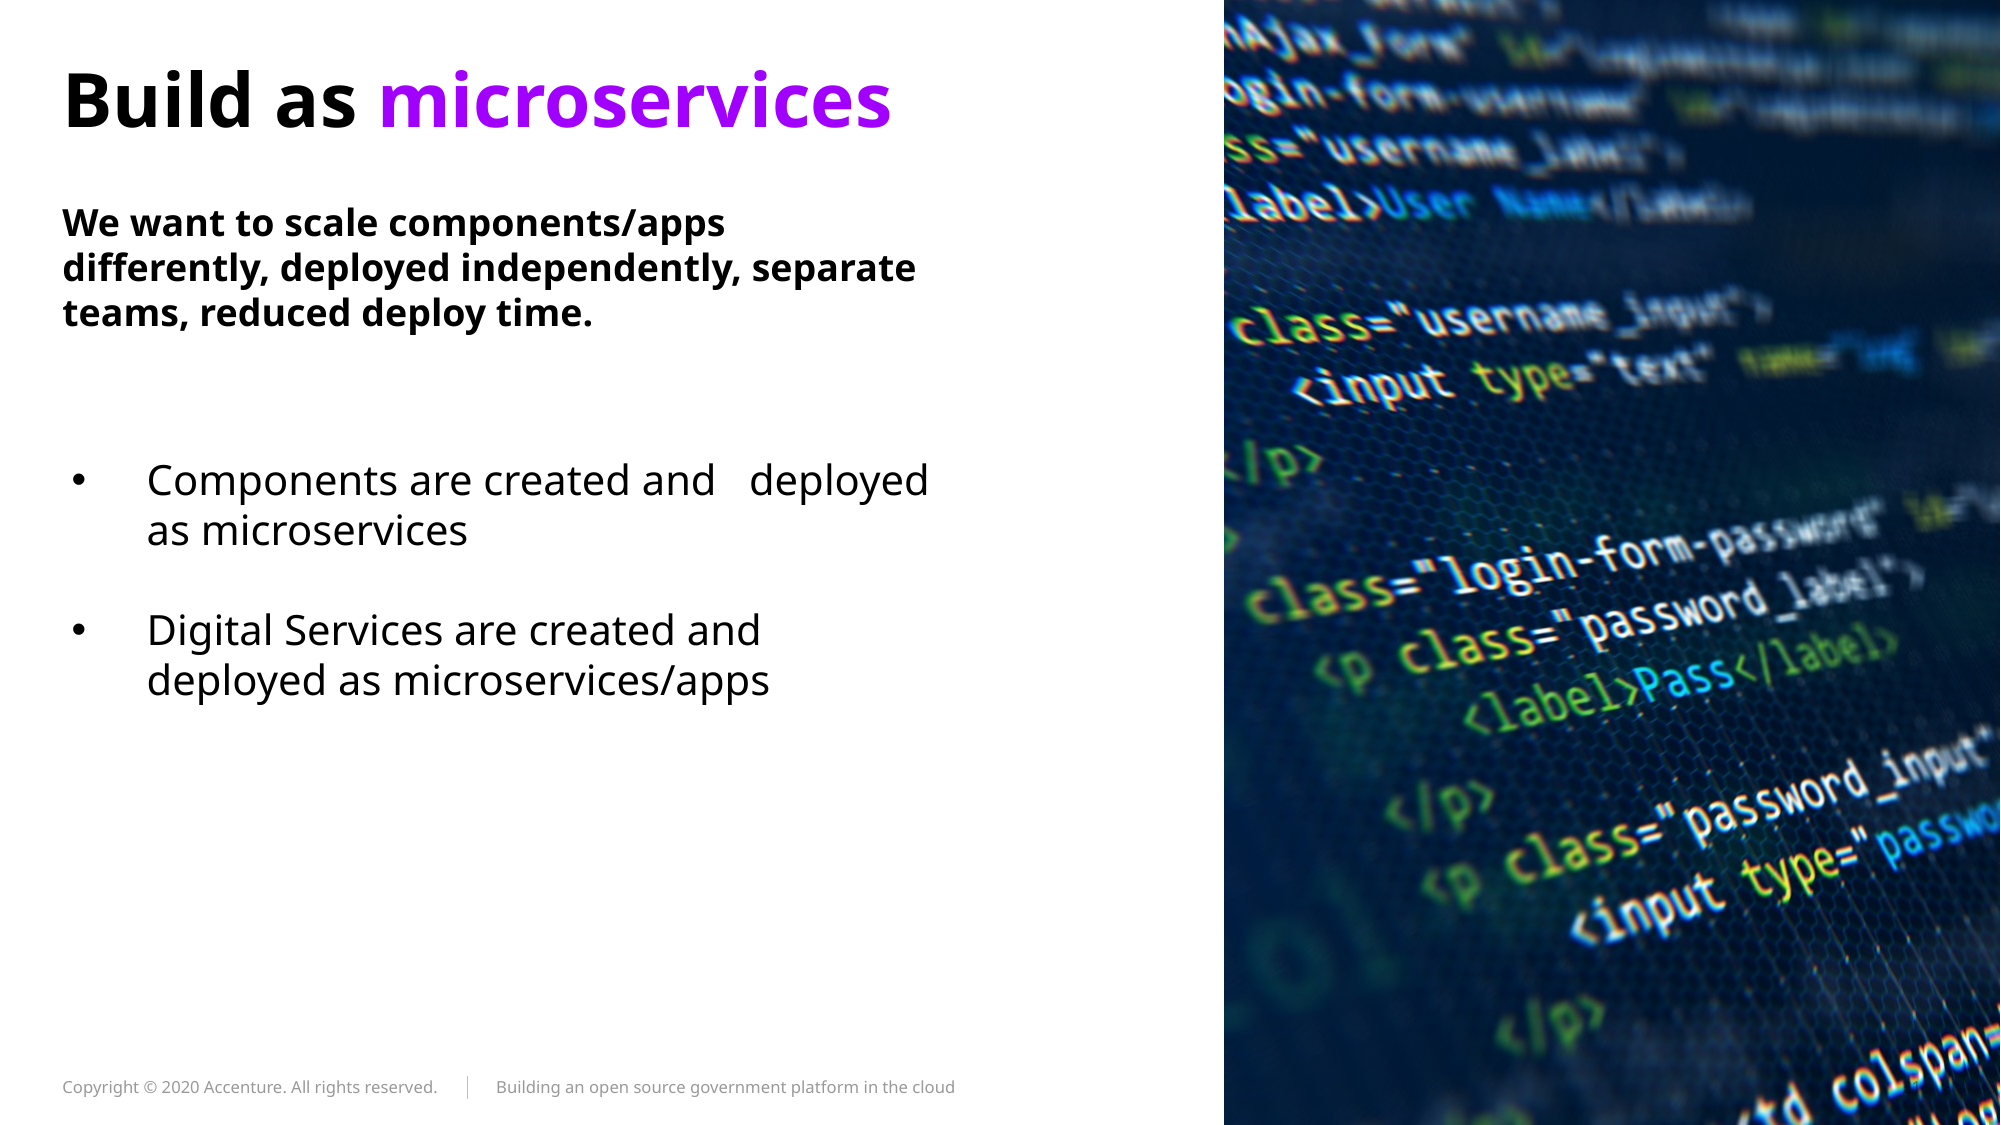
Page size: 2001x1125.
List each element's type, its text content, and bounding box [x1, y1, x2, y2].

picture [1224, 0, 2000, 1125]
text_box Copyright © 2020 Accenture. All rights reserved. [62, 1069, 986, 1104]
title Build as microservices [62, 62, 1224, 224]
list We want to scale components/apps differently, deployed independently, separate teams, reduced deploy time. Components are created and deployed as microservices Digital Services are created and deployed as microservices/apps [62, 224, 943, 902]
